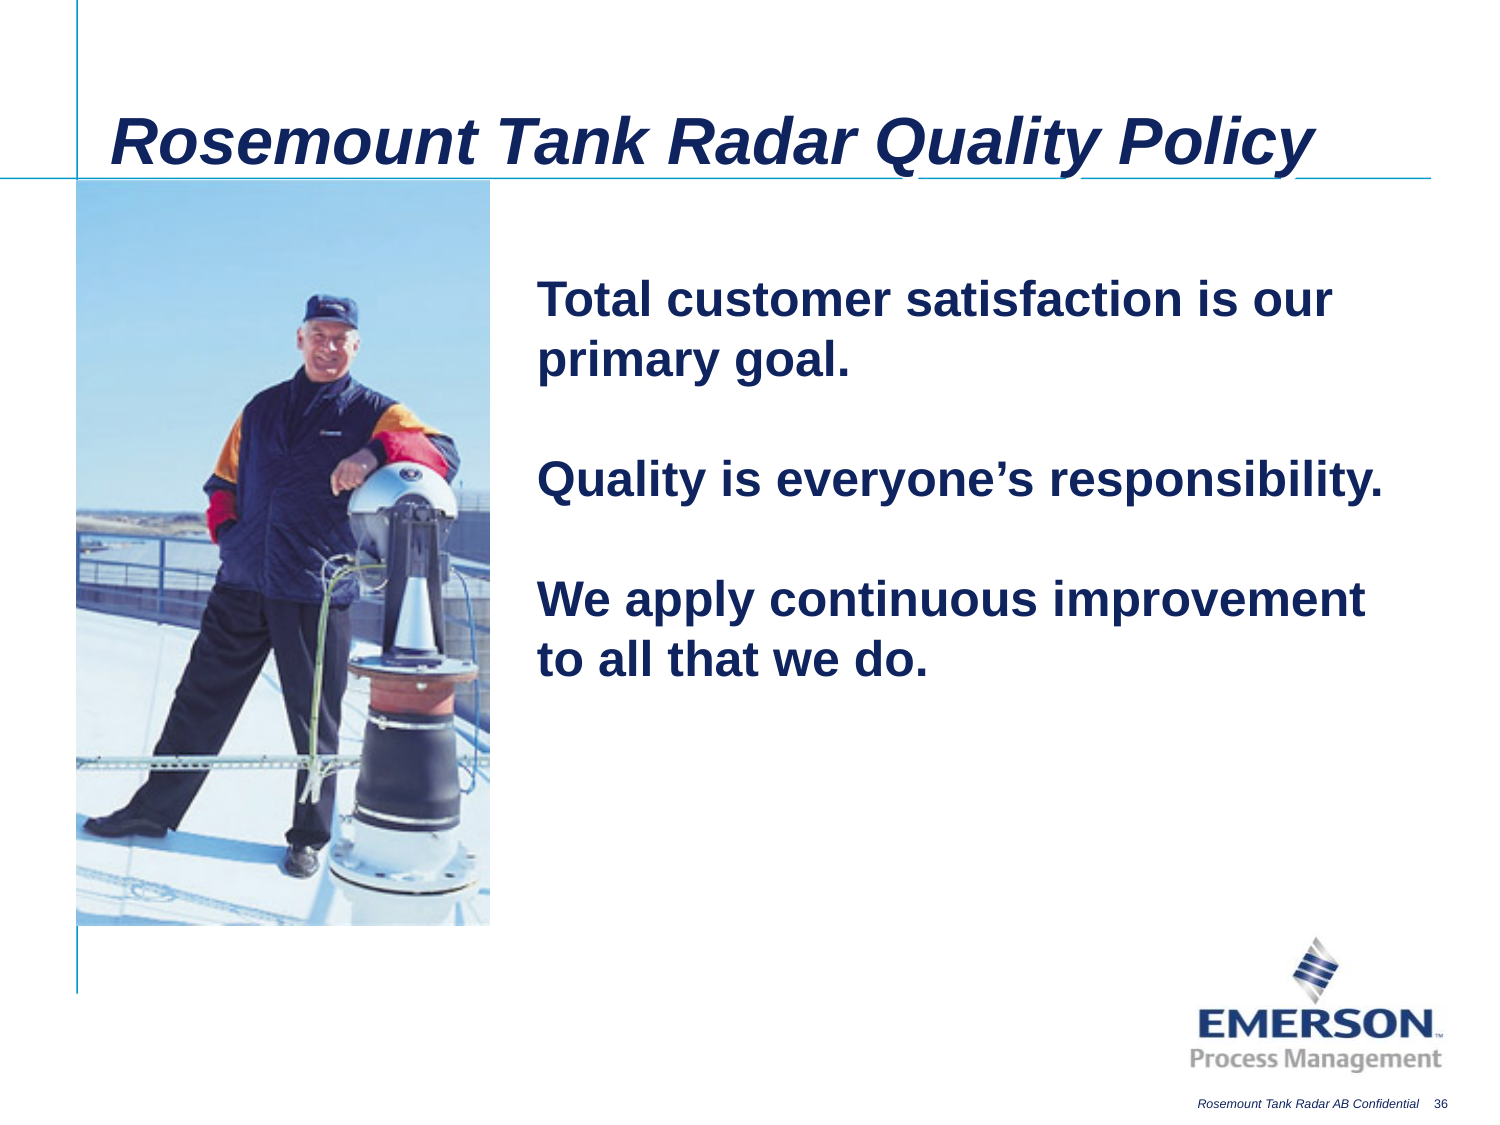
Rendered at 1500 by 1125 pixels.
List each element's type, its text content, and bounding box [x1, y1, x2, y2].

title Rosemount Tank Radar Quality Policy [95, 66, 1342, 186]
text_box Total customer satisfaction is our primary goal. Quality is everyone’s responsibility. We apply continuous improvement to all that we do. [522, 258, 1405, 694]
picture [76, 180, 490, 927]
slide_number 36 [1412, 1095, 1449, 1109]
picture [1173, 909, 1461, 1101]
